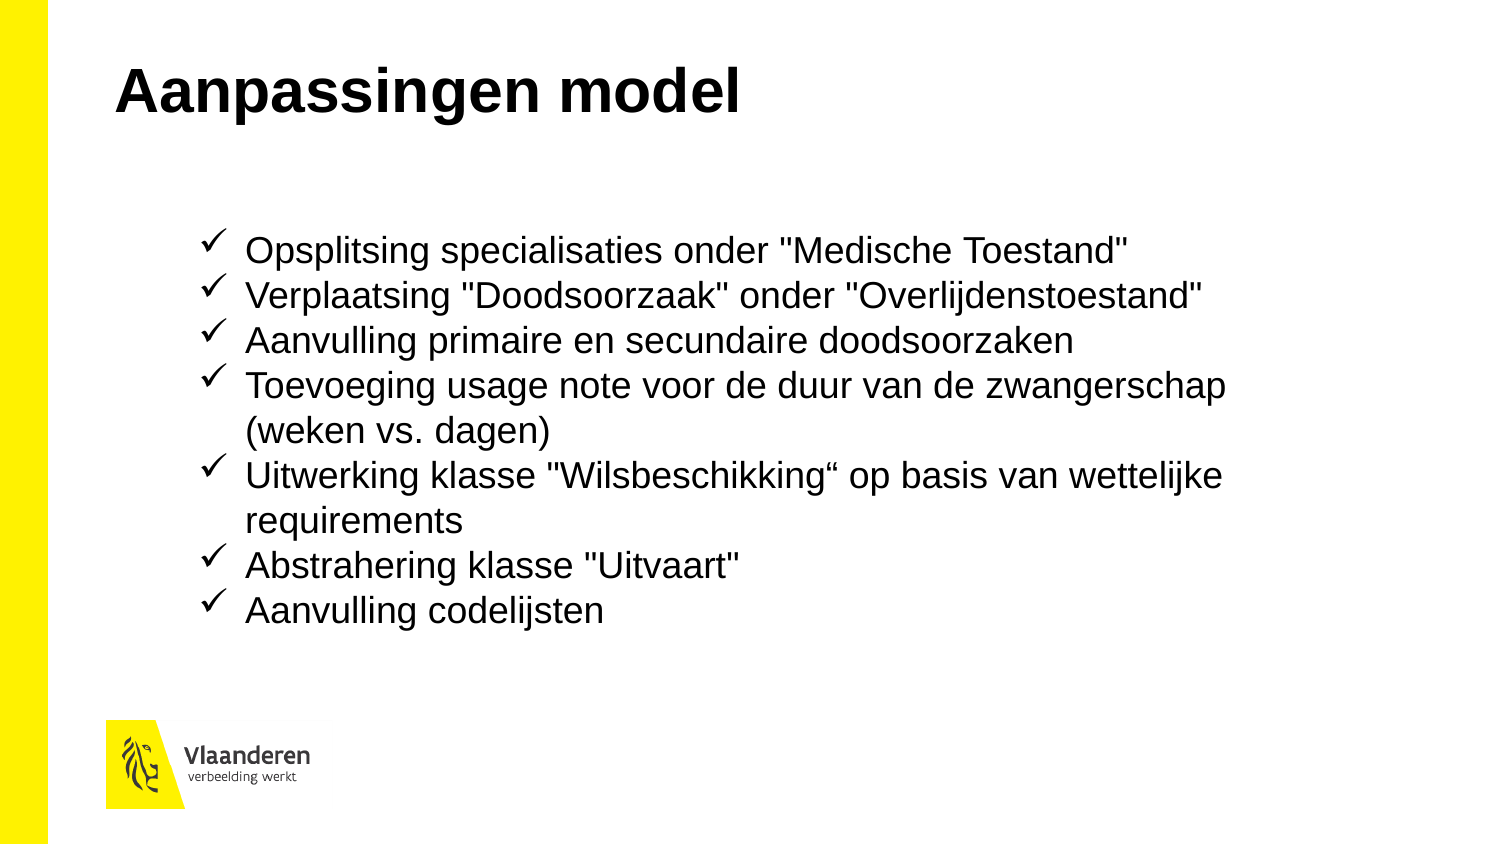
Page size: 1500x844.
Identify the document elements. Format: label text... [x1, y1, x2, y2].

picture [106, 720, 333, 809]
text_box Opsplitsing specialisaties onder "Medische Toestand" Verplaatsing "Doodsoorzaak" onder "Overlijdenstoestand" Aanvulling primaire en secundaire doodsoorzaken Toevoeging usage note voor de duur van de zwangerschap (weken vs. dagen) Uitwerking klasse "Wilsbeschikking“ op basis van wettelijke requirements Abstrahering klasse "Uitvaart" Aanvulling codelijsten [183, 218, 1324, 639]
text_box Aanpassingen model [103, 44, 1449, 135]
